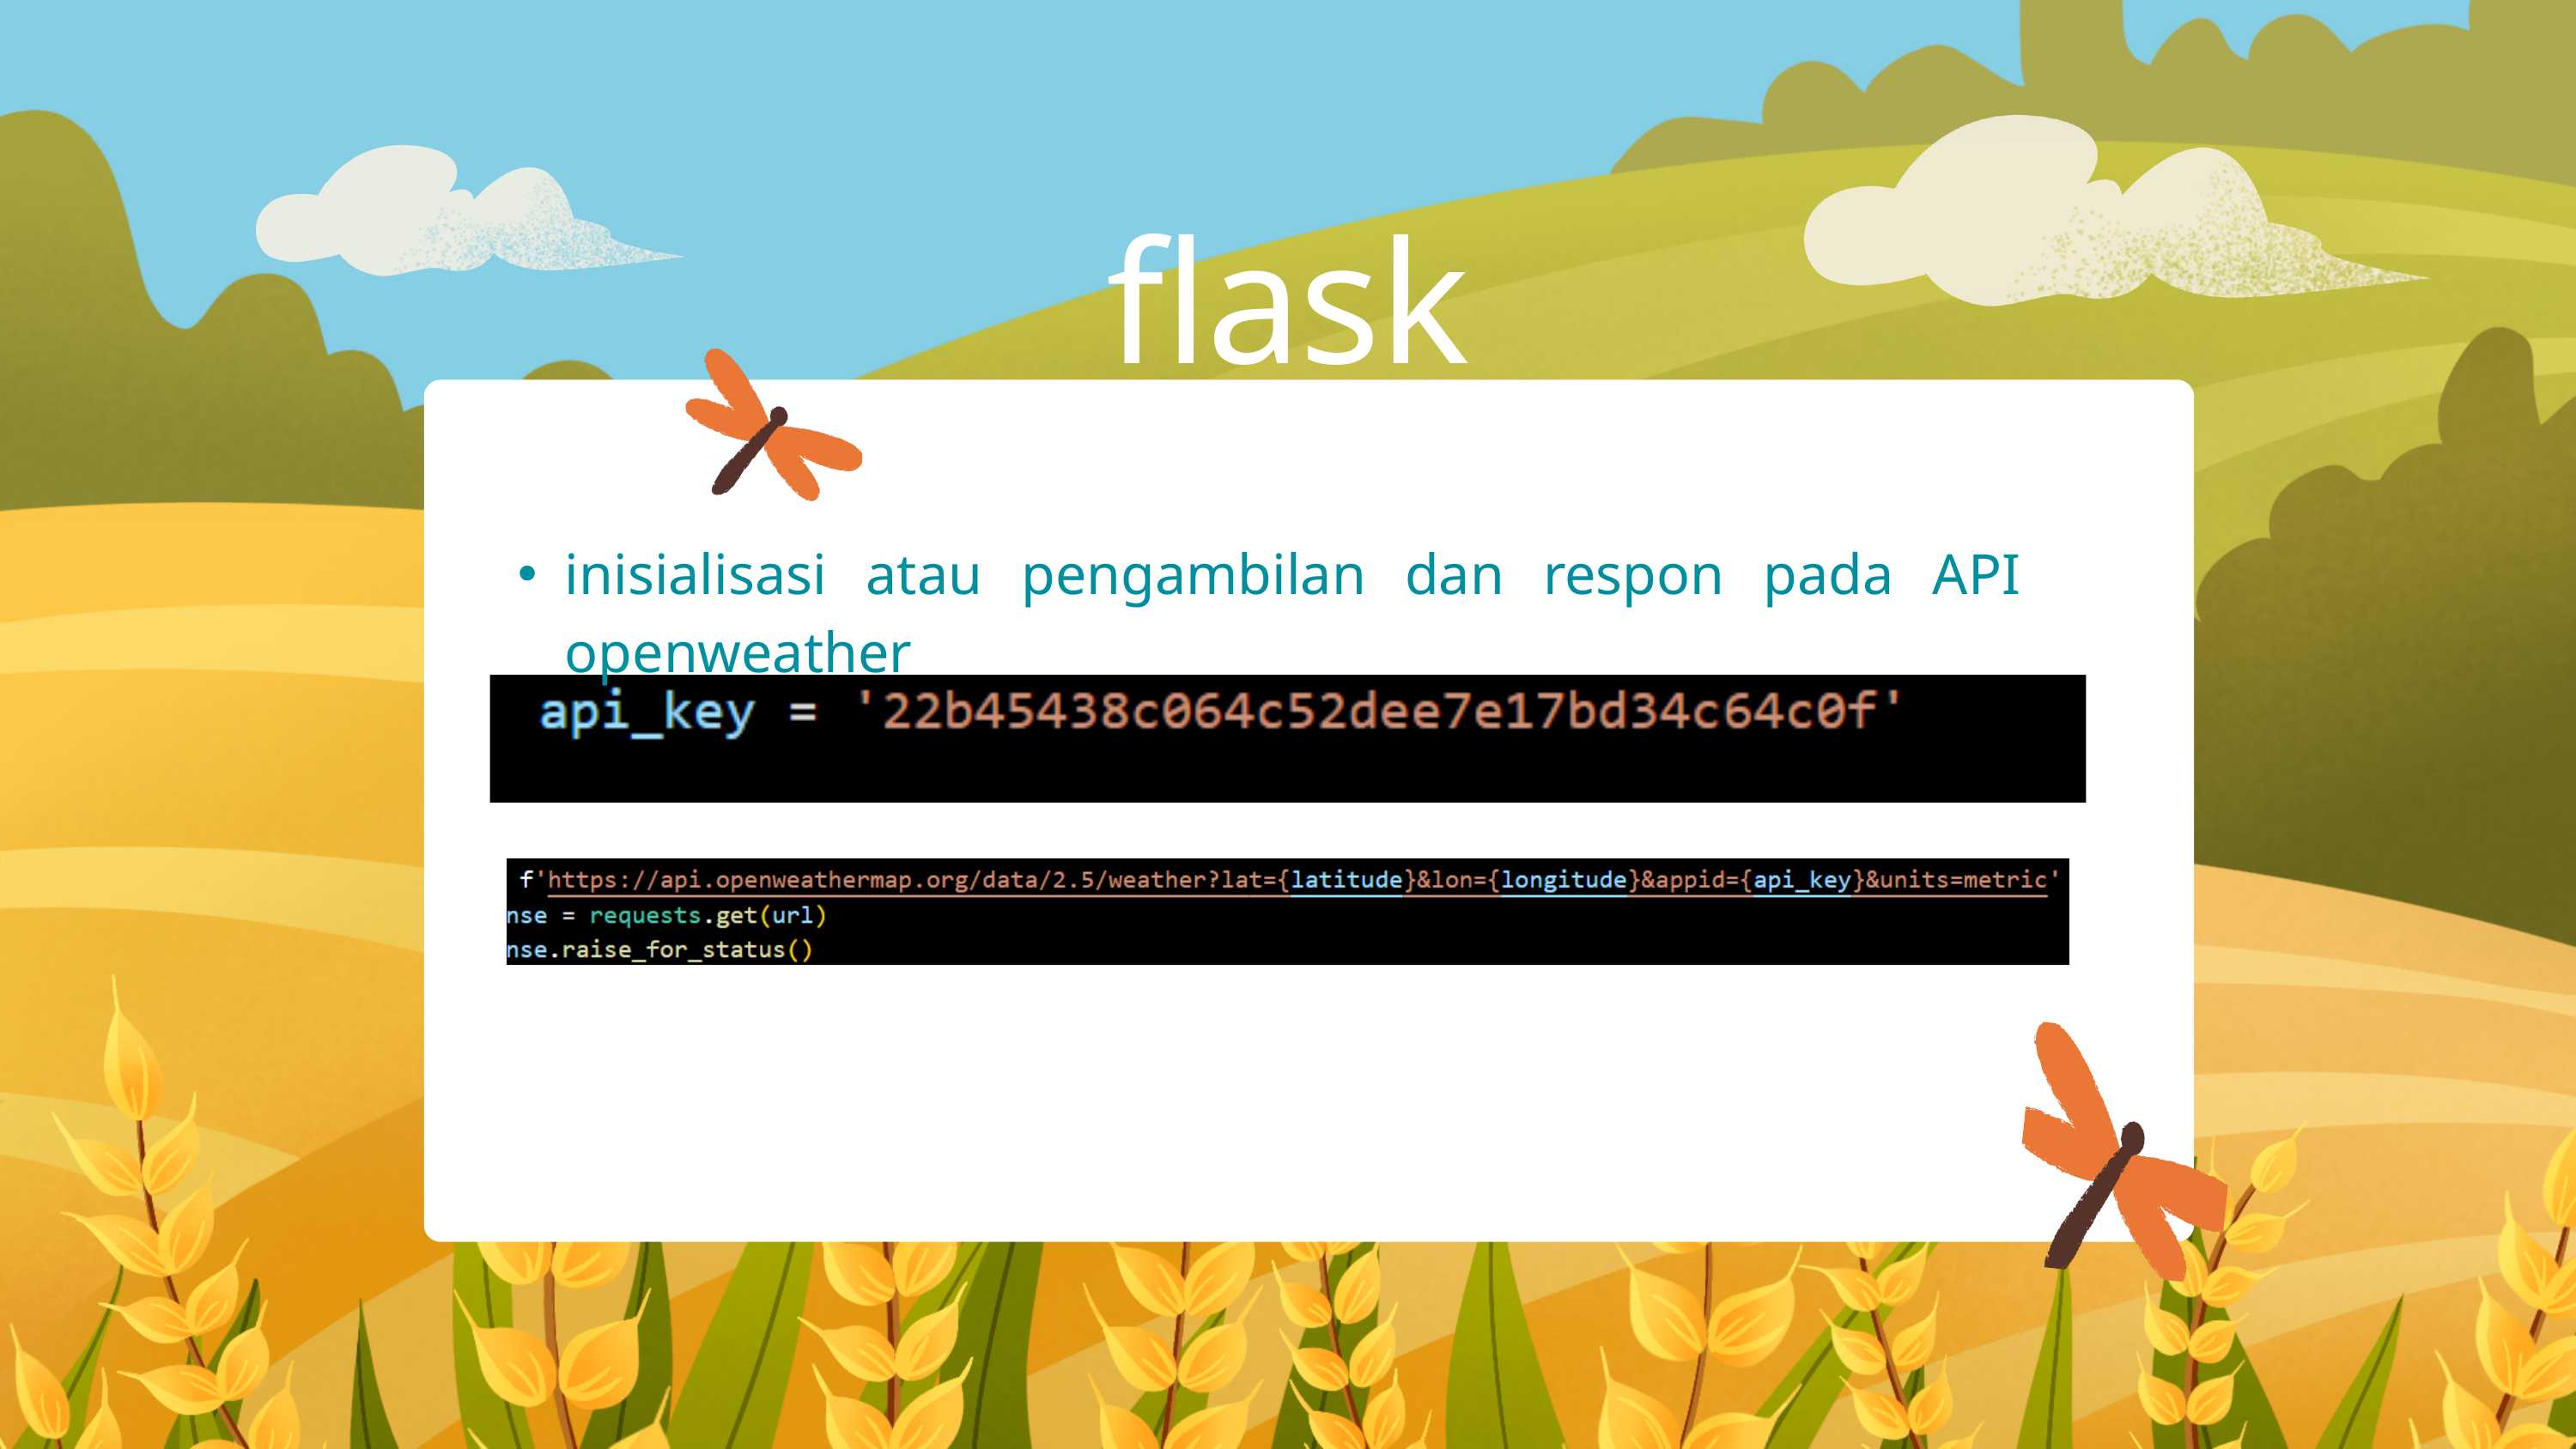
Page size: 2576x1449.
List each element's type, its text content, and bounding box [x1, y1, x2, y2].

text_box flask [1071, 234, 1505, 376]
text_box [1803, 114, 2432, 306]
text_box [0, 0, 2576, 1449]
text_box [423, 379, 2195, 1242]
text_box [685, 349, 863, 376]
text_box [255, 144, 686, 276]
text_box [2009, 1038, 2244, 1286]
